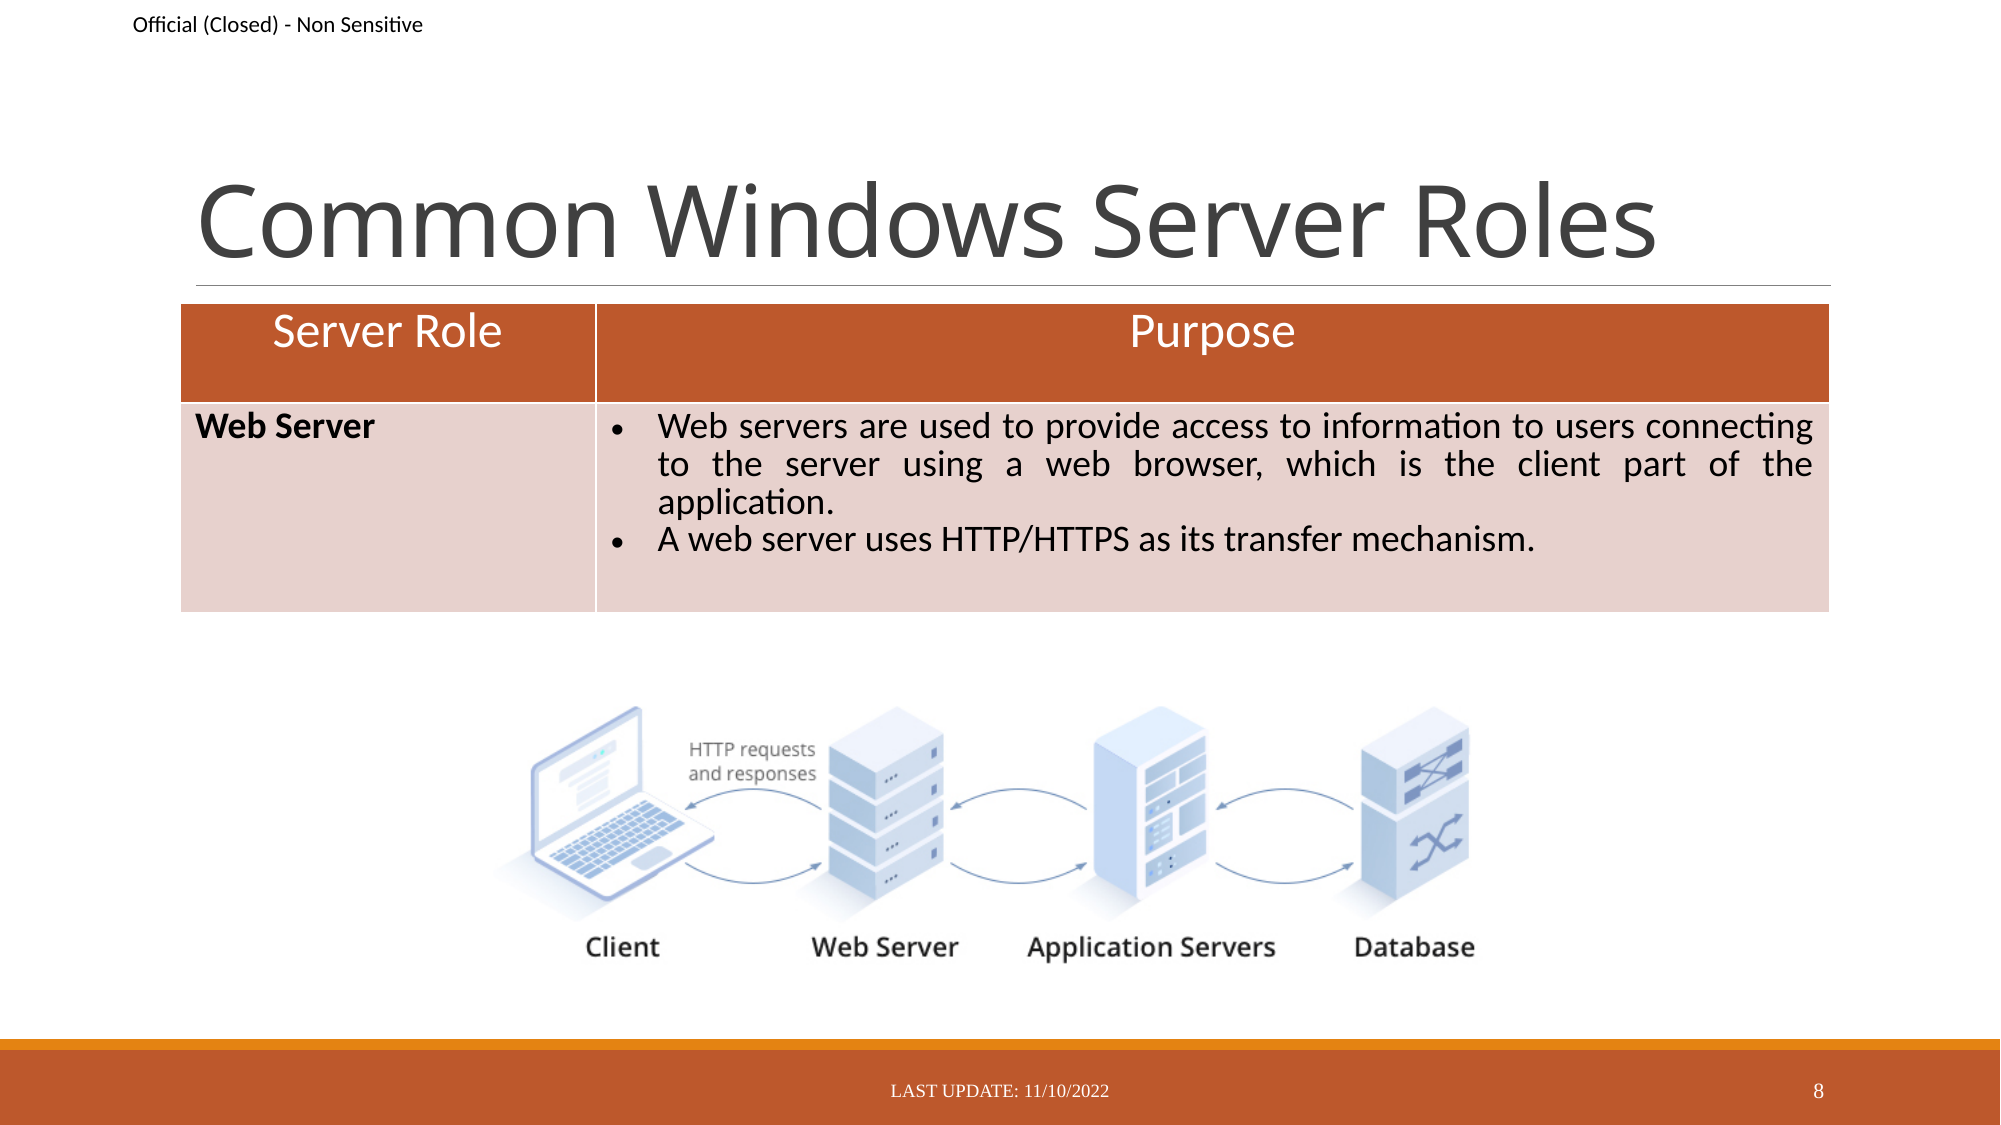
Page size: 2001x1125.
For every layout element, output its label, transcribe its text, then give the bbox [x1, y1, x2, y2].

table_cell Web servers are used to provide access to information to users connecting to the server using a web browser, which is the client part of the application. A web server uses HTTP/HTTPS as its transfer mechanism. [597, 404, 1829, 612]
table_cell Web Server [181, 404, 595, 612]
table_header Purpose [597, 304, 1829, 402]
slide_number 8 [1624, 1059, 1840, 1120]
table_header Server Role [181, 304, 595, 402]
picture [463, 642, 1537, 1028]
footer Last Update: 11/10/2022 [604, 1059, 1396, 1120]
title Common Windows Server Roles [180, 47, 1830, 285]
